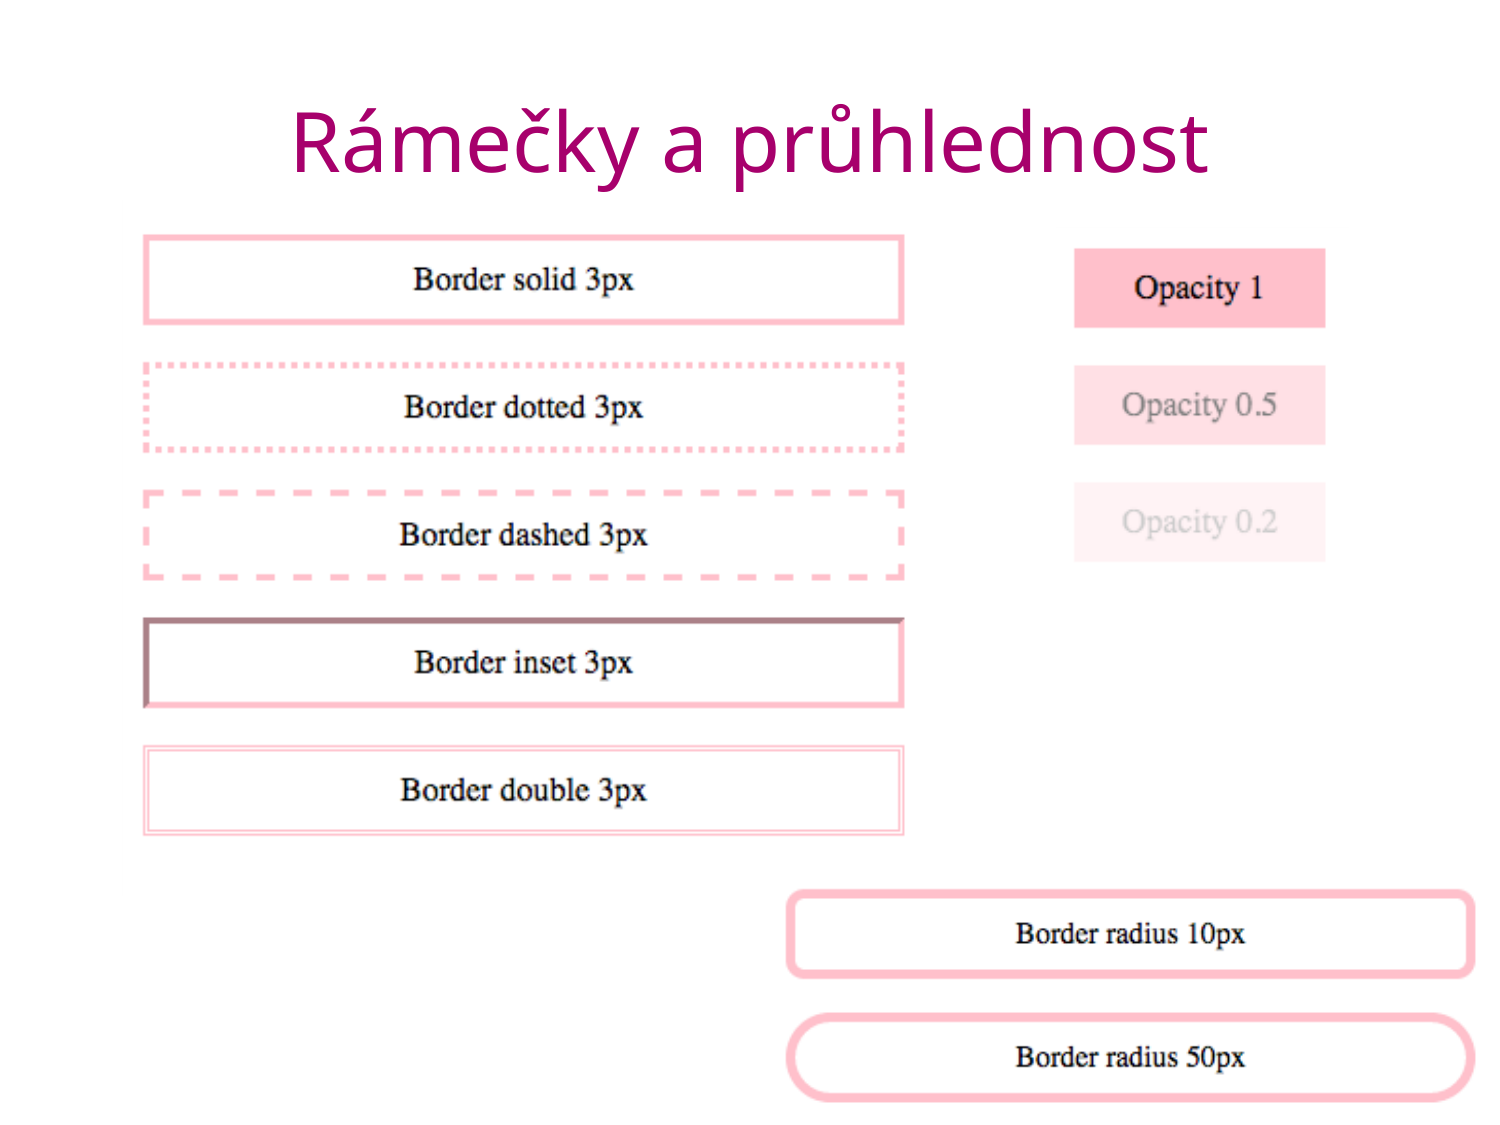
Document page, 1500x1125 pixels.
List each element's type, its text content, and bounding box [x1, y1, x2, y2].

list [0, 200, 1165, 896]
picture [776, 854, 1500, 1125]
title Rámečky a průhlednost [75, 45, 1425, 233]
picture [1056, 226, 1349, 603]
